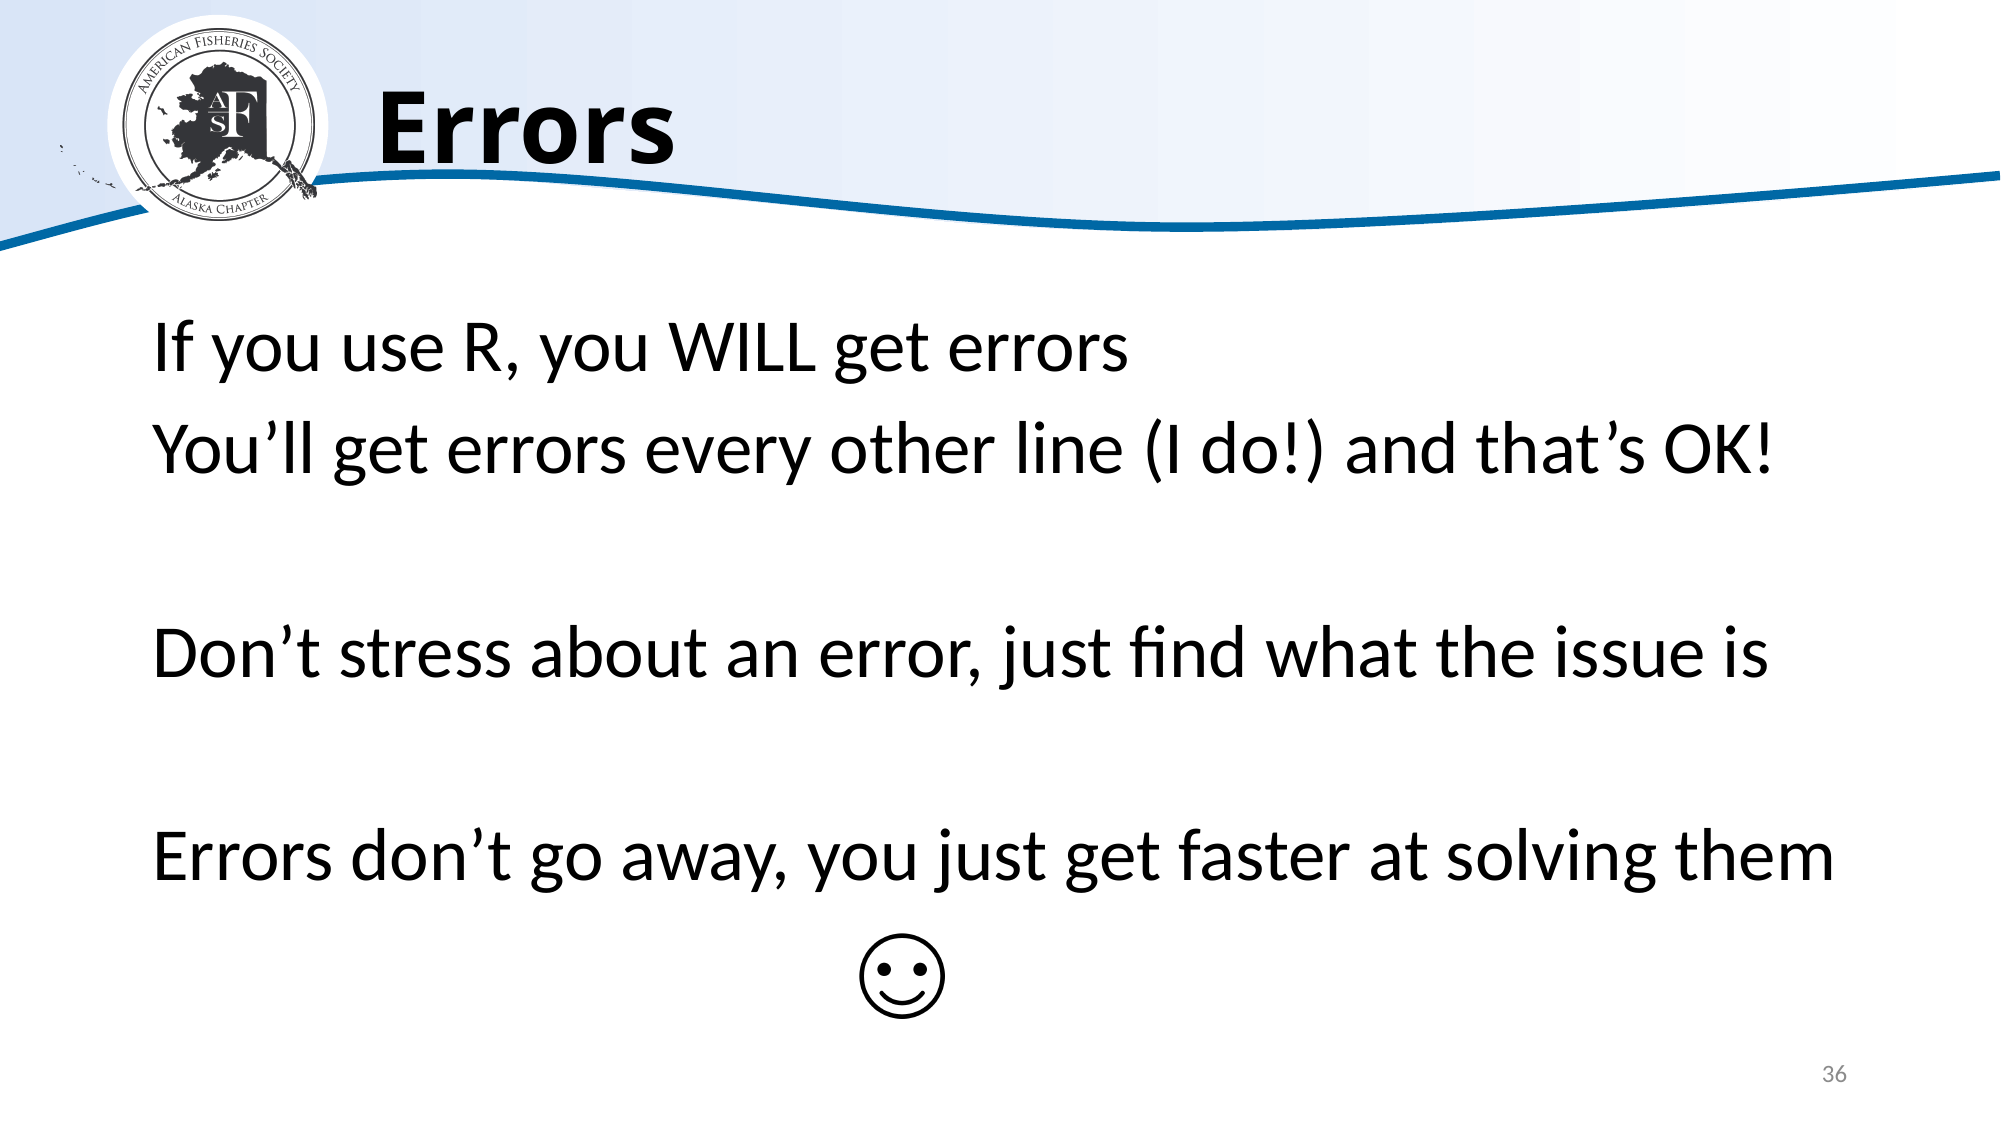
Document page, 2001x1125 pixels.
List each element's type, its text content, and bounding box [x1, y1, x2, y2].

picture [60, 28, 317, 221]
list If you use R, you WILL get errors You’ll get errors every other line (I do!) and that’s OK! Don’t stress about an error, just find what the issue is Errors don’t go away, you just get faster at solving them [137, 299, 1889, 1066]
slide_number 36 [1412, 1042, 1863, 1103]
picture [847, 922, 956, 1031]
title Errors [359, 30, 1863, 232]
